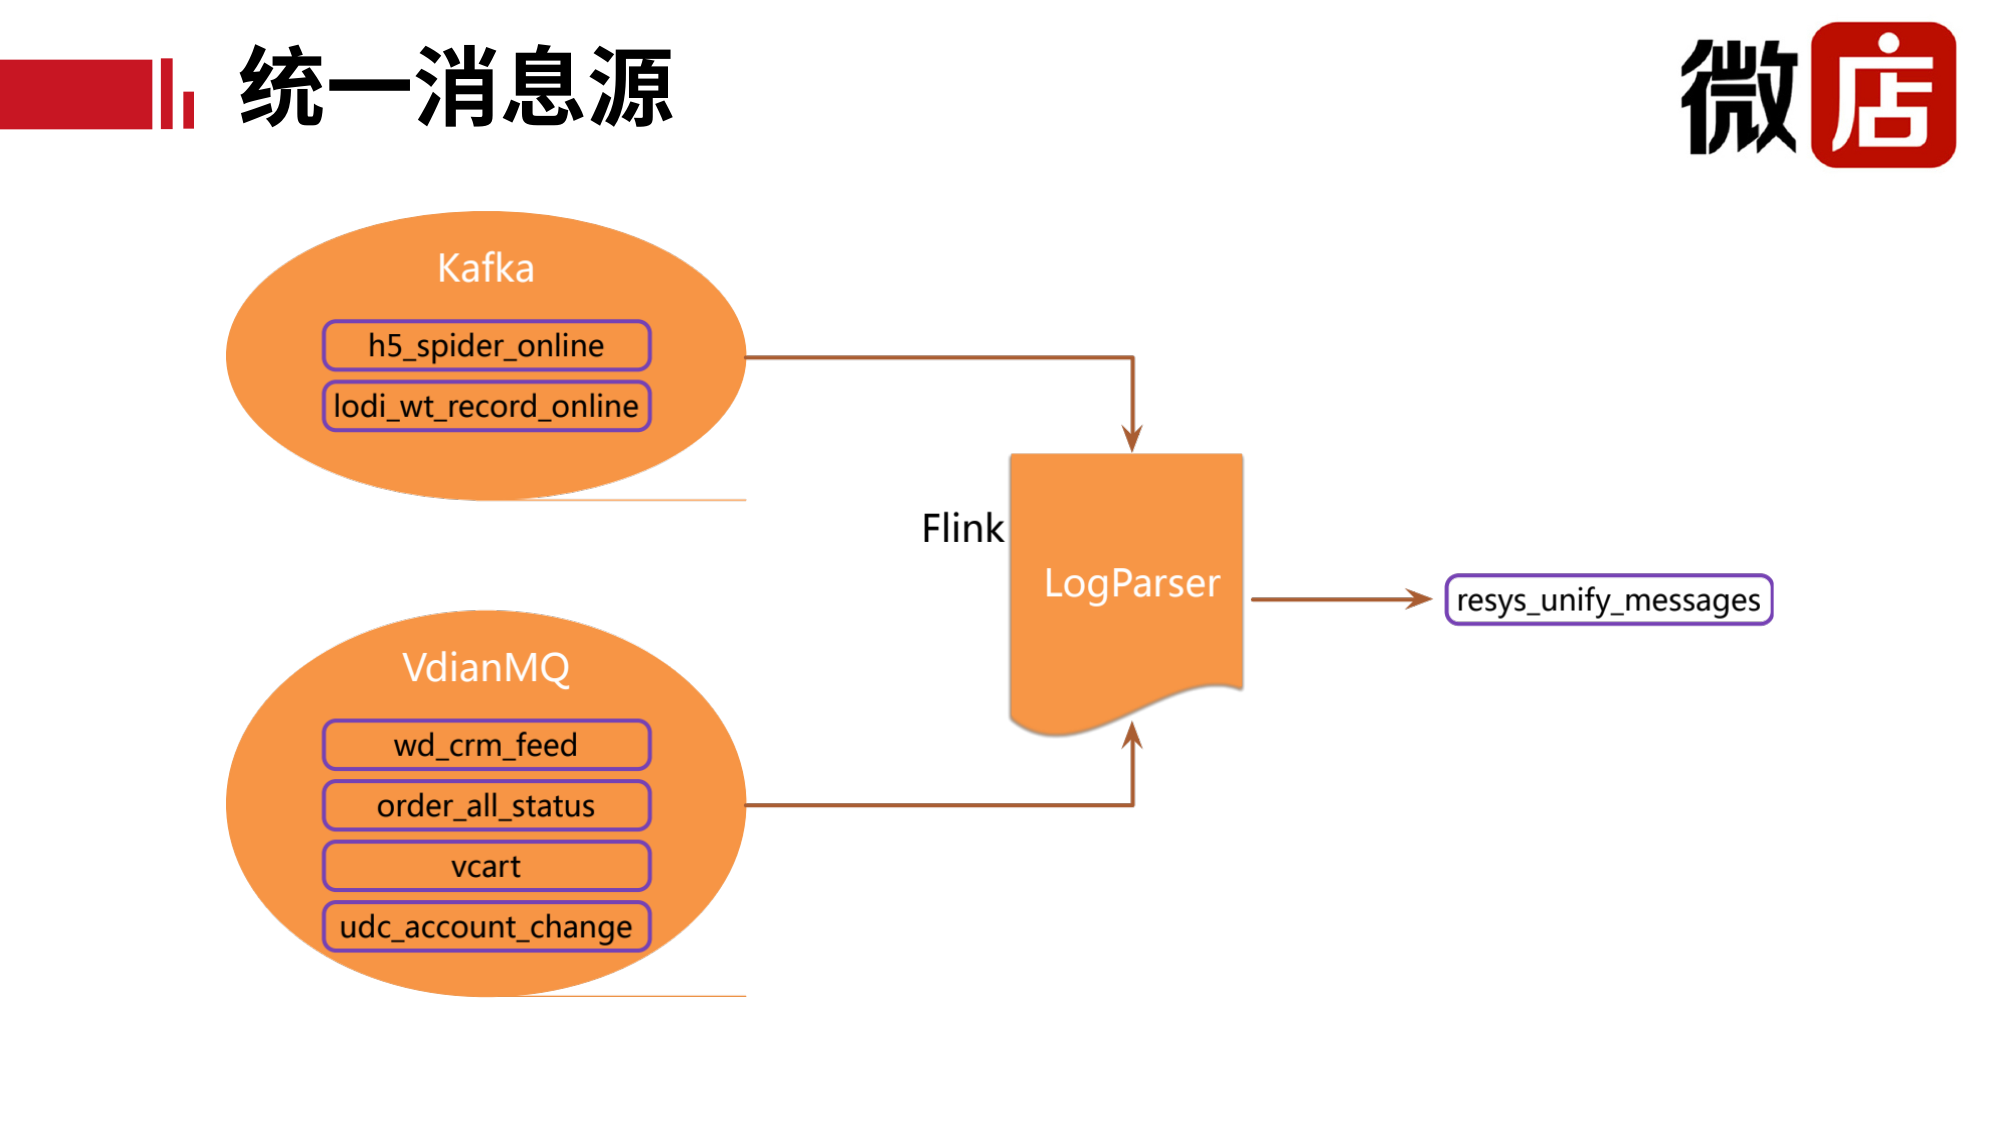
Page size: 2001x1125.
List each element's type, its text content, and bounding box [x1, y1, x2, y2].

picture [1658, 8, 1984, 181]
picture [223, 209, 1774, 999]
title 统一消息源 [224, 37, 1629, 147]
